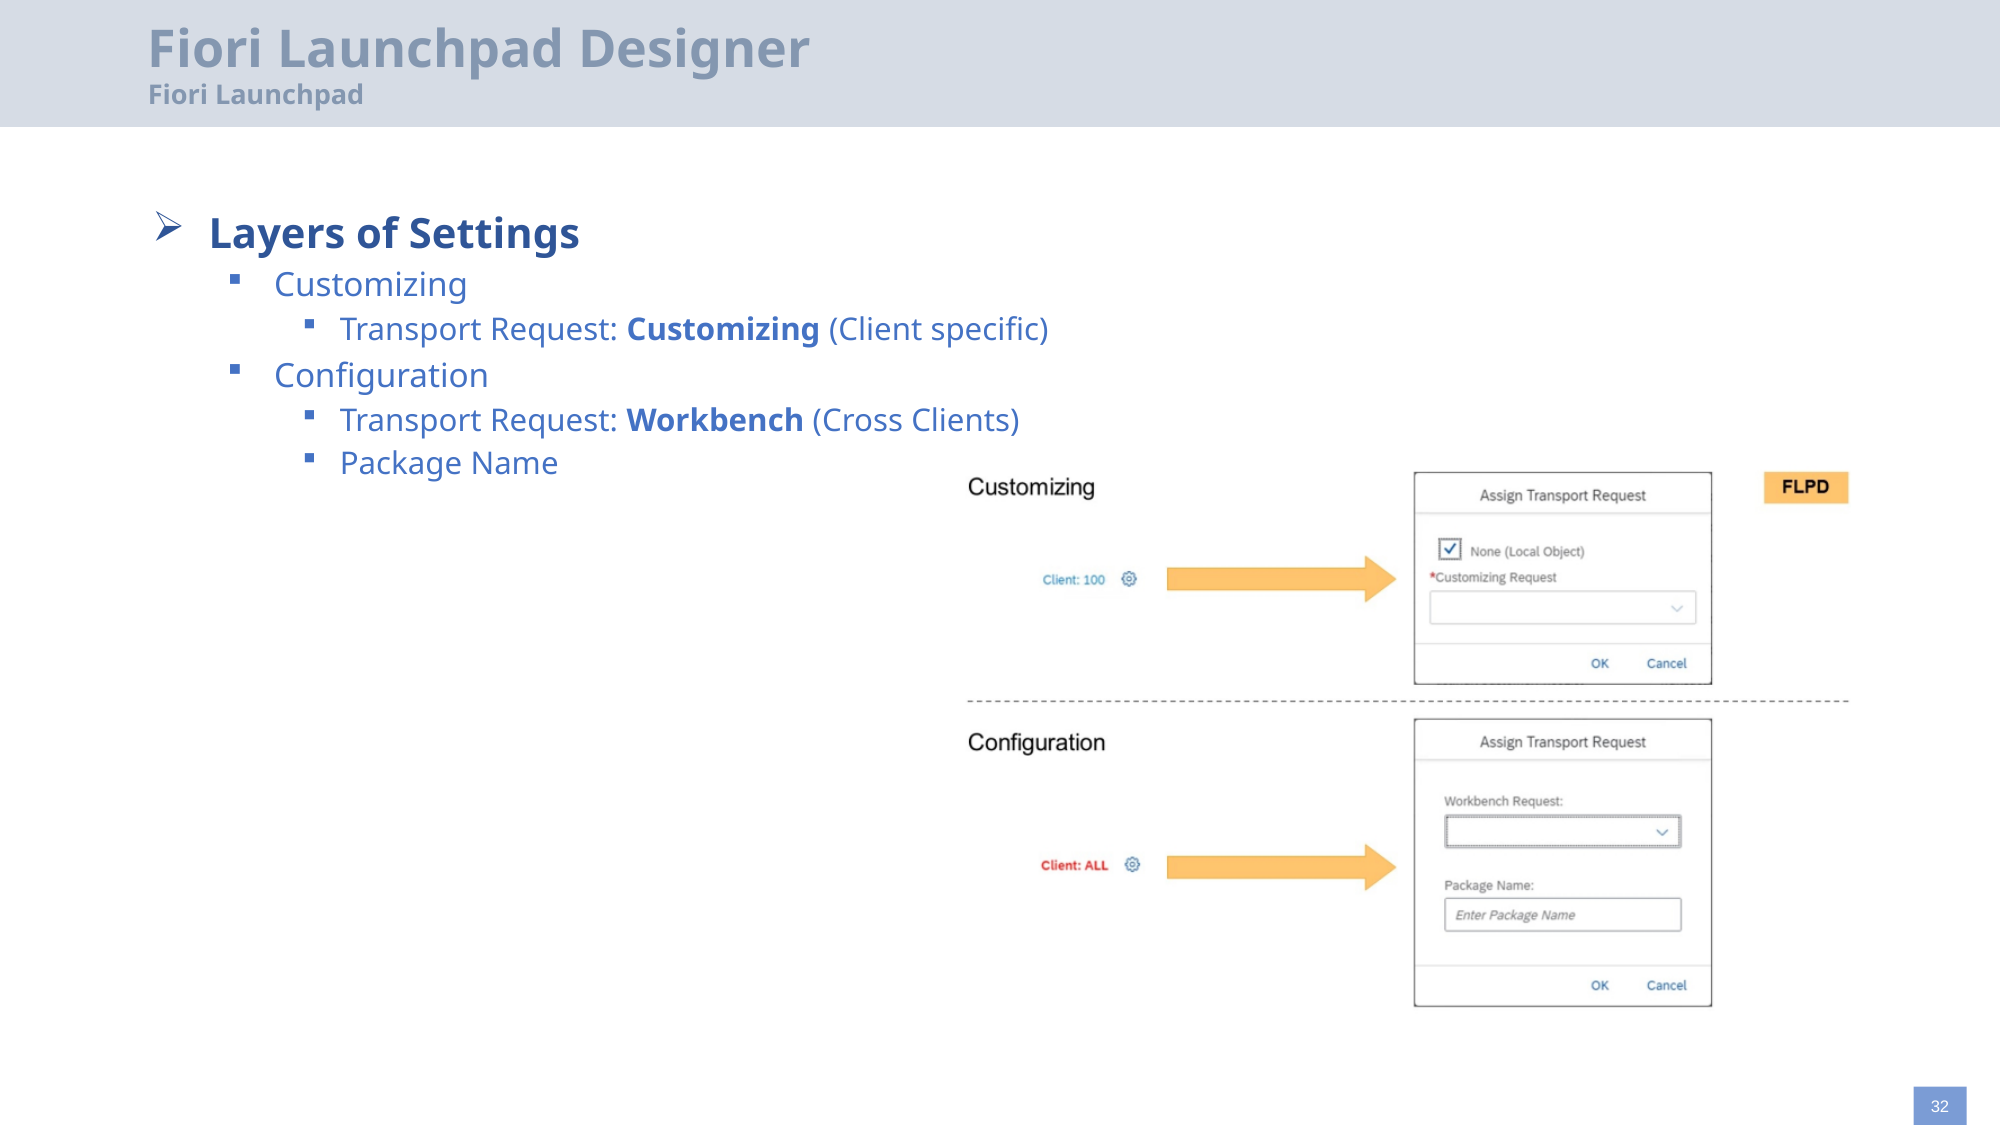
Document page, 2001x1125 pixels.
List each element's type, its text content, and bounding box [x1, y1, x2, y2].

list Layers of Settings Customizing Transport Request: Customizing (Client specific) Configuration Transport Request: Workbench (Cross Clients) Package Name [137, 199, 1863, 1014]
title Fiori Launchpad Designer Fiori Launchpad [133, 0, 1867, 128]
picture [950, 463, 1863, 1014]
